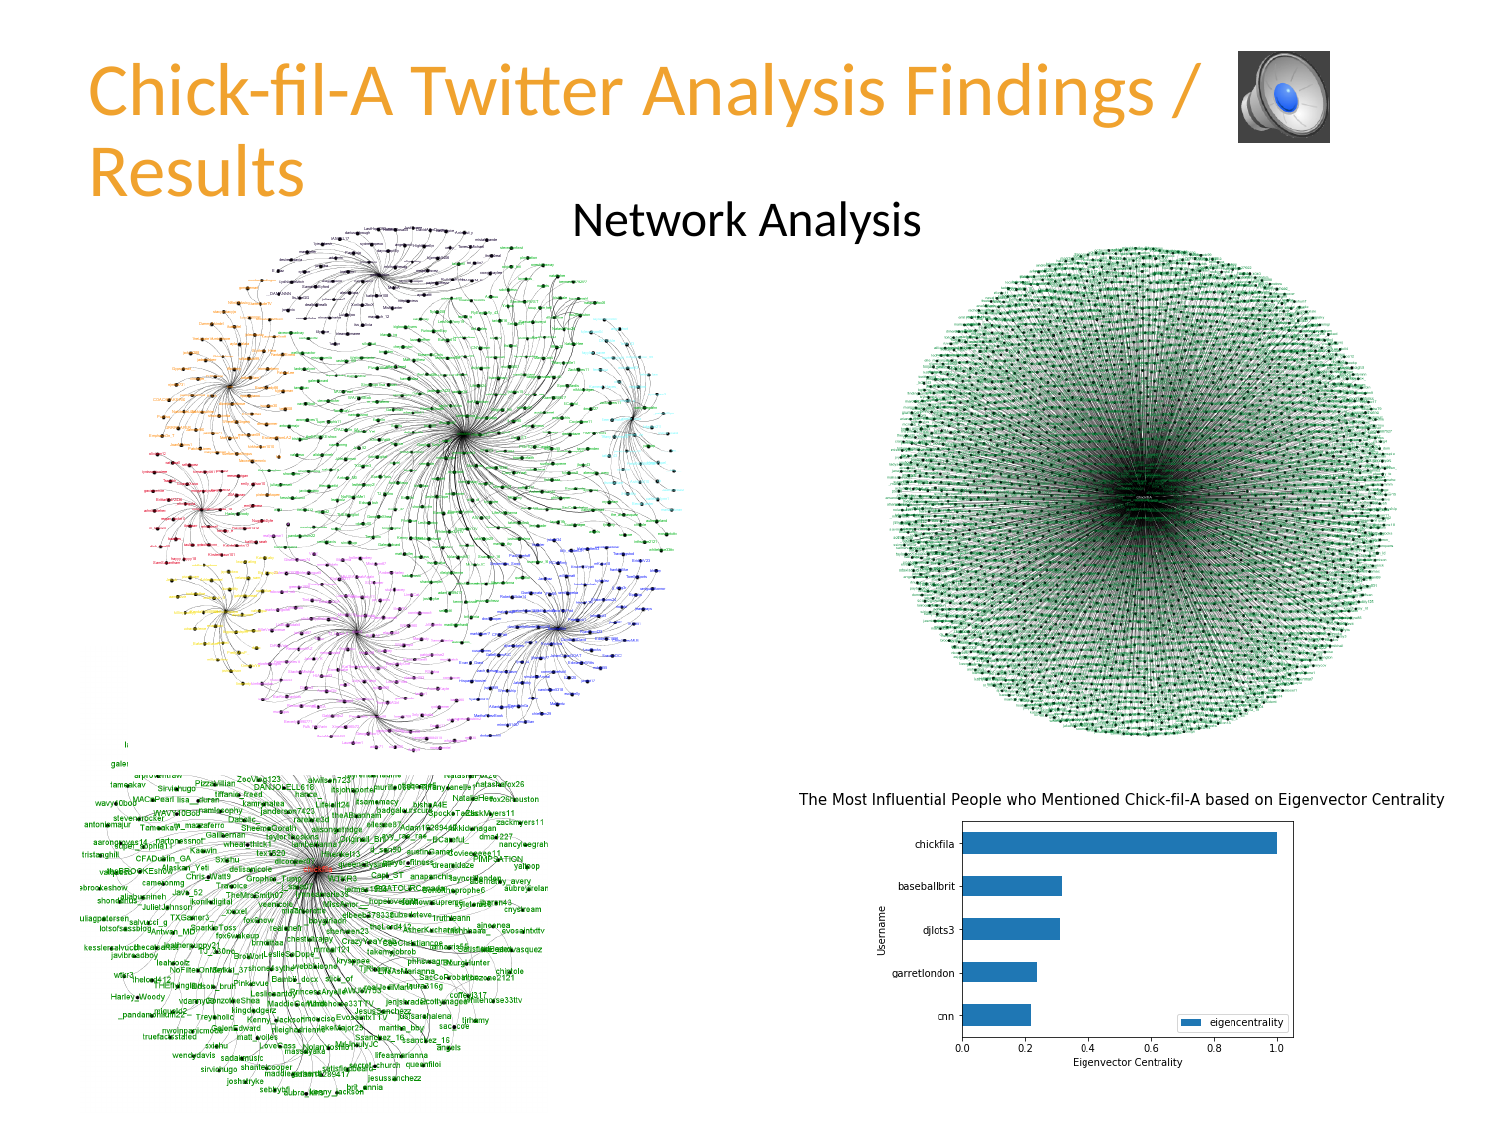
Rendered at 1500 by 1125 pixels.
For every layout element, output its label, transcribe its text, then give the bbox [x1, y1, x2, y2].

text_box Network Analysis [291, 179, 1203, 255]
picture [80, 205, 698, 1114]
picture [792, 786, 1451, 1074]
picture [877, 226, 1407, 756]
picture [1237, 49, 1332, 144]
title Chick-fil-A Twitter Analysis Findings / Results [80, 0, 1407, 269]
